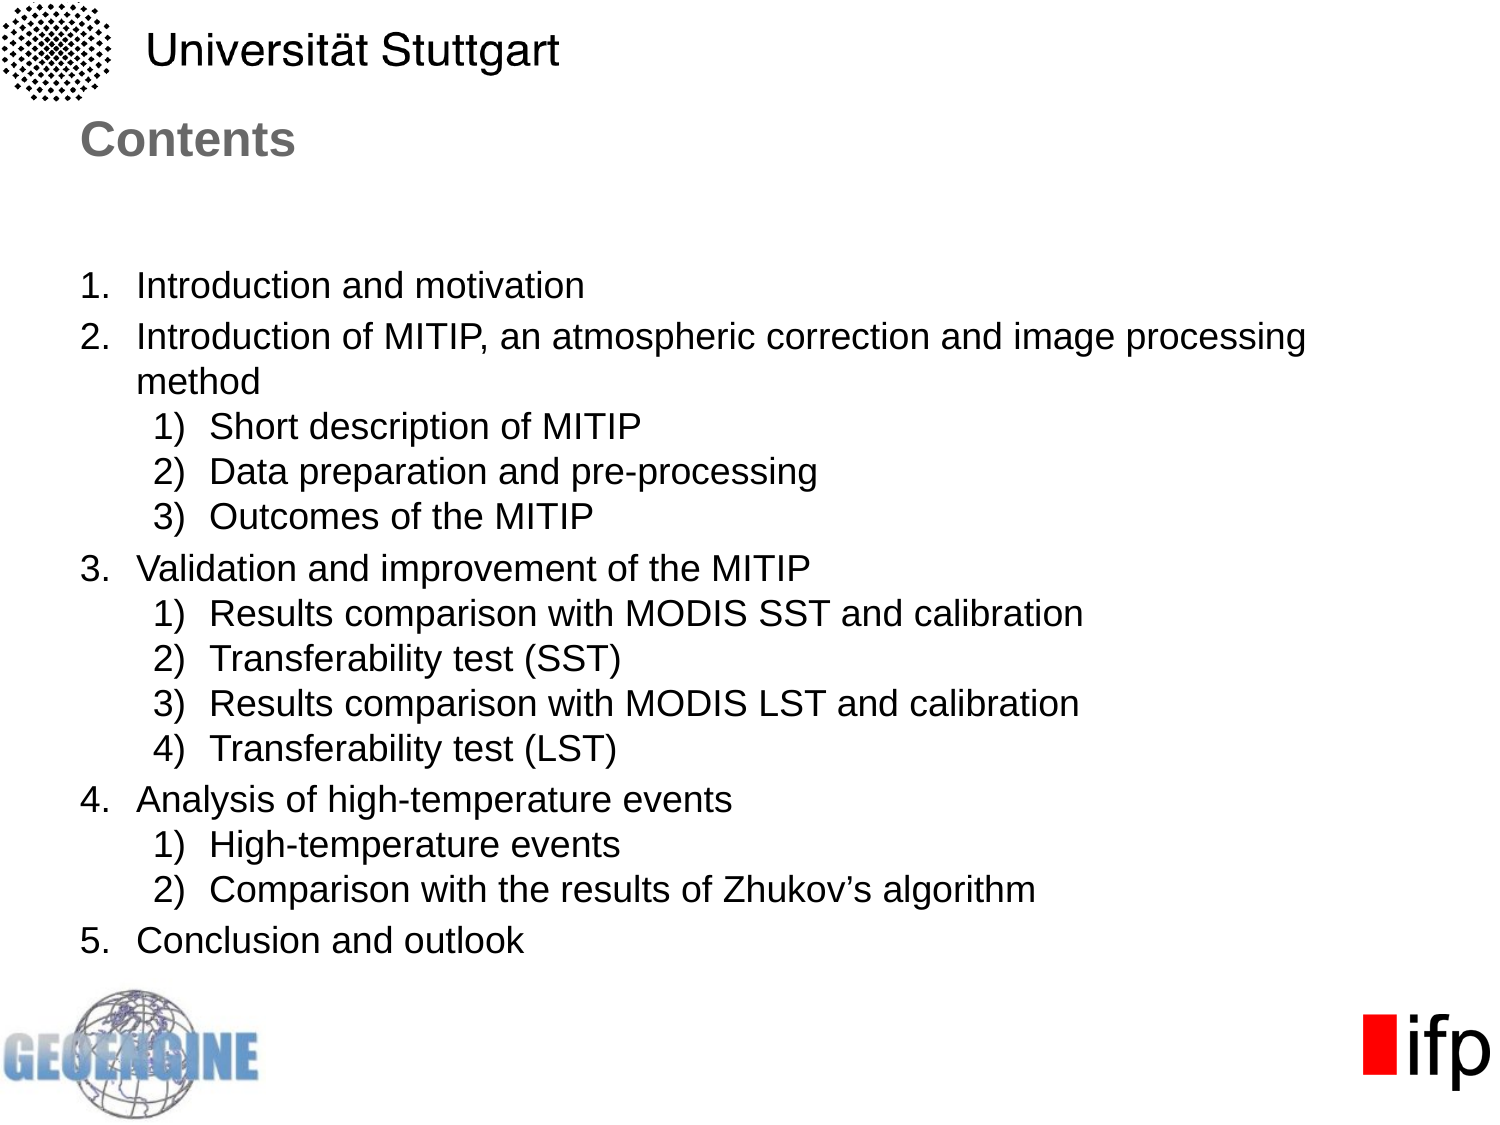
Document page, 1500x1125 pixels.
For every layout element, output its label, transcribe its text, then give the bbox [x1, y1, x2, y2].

list Introduction and motivation Introduction of MITIP, an atmospheric correction and image processing method Short description of MITIP Data preparation and pre-processing Outcomes of the MITIP Validation and improvement of the MITIP Results comparison with MODIS SST and calibration Transferability test (SST) Results comparison with MODIS LST and calibration Transferability test (LST) Analysis of high-temperature events High-temperature events Comparison with the results of Zhukov’s algorithm Conclusion and outlook [79, 261, 1421, 973]
picture [1352, 978, 1500, 1125]
picture [0, 978, 266, 1125]
title Contents [79, 106, 1421, 228]
picture [0, 2, 568, 103]
